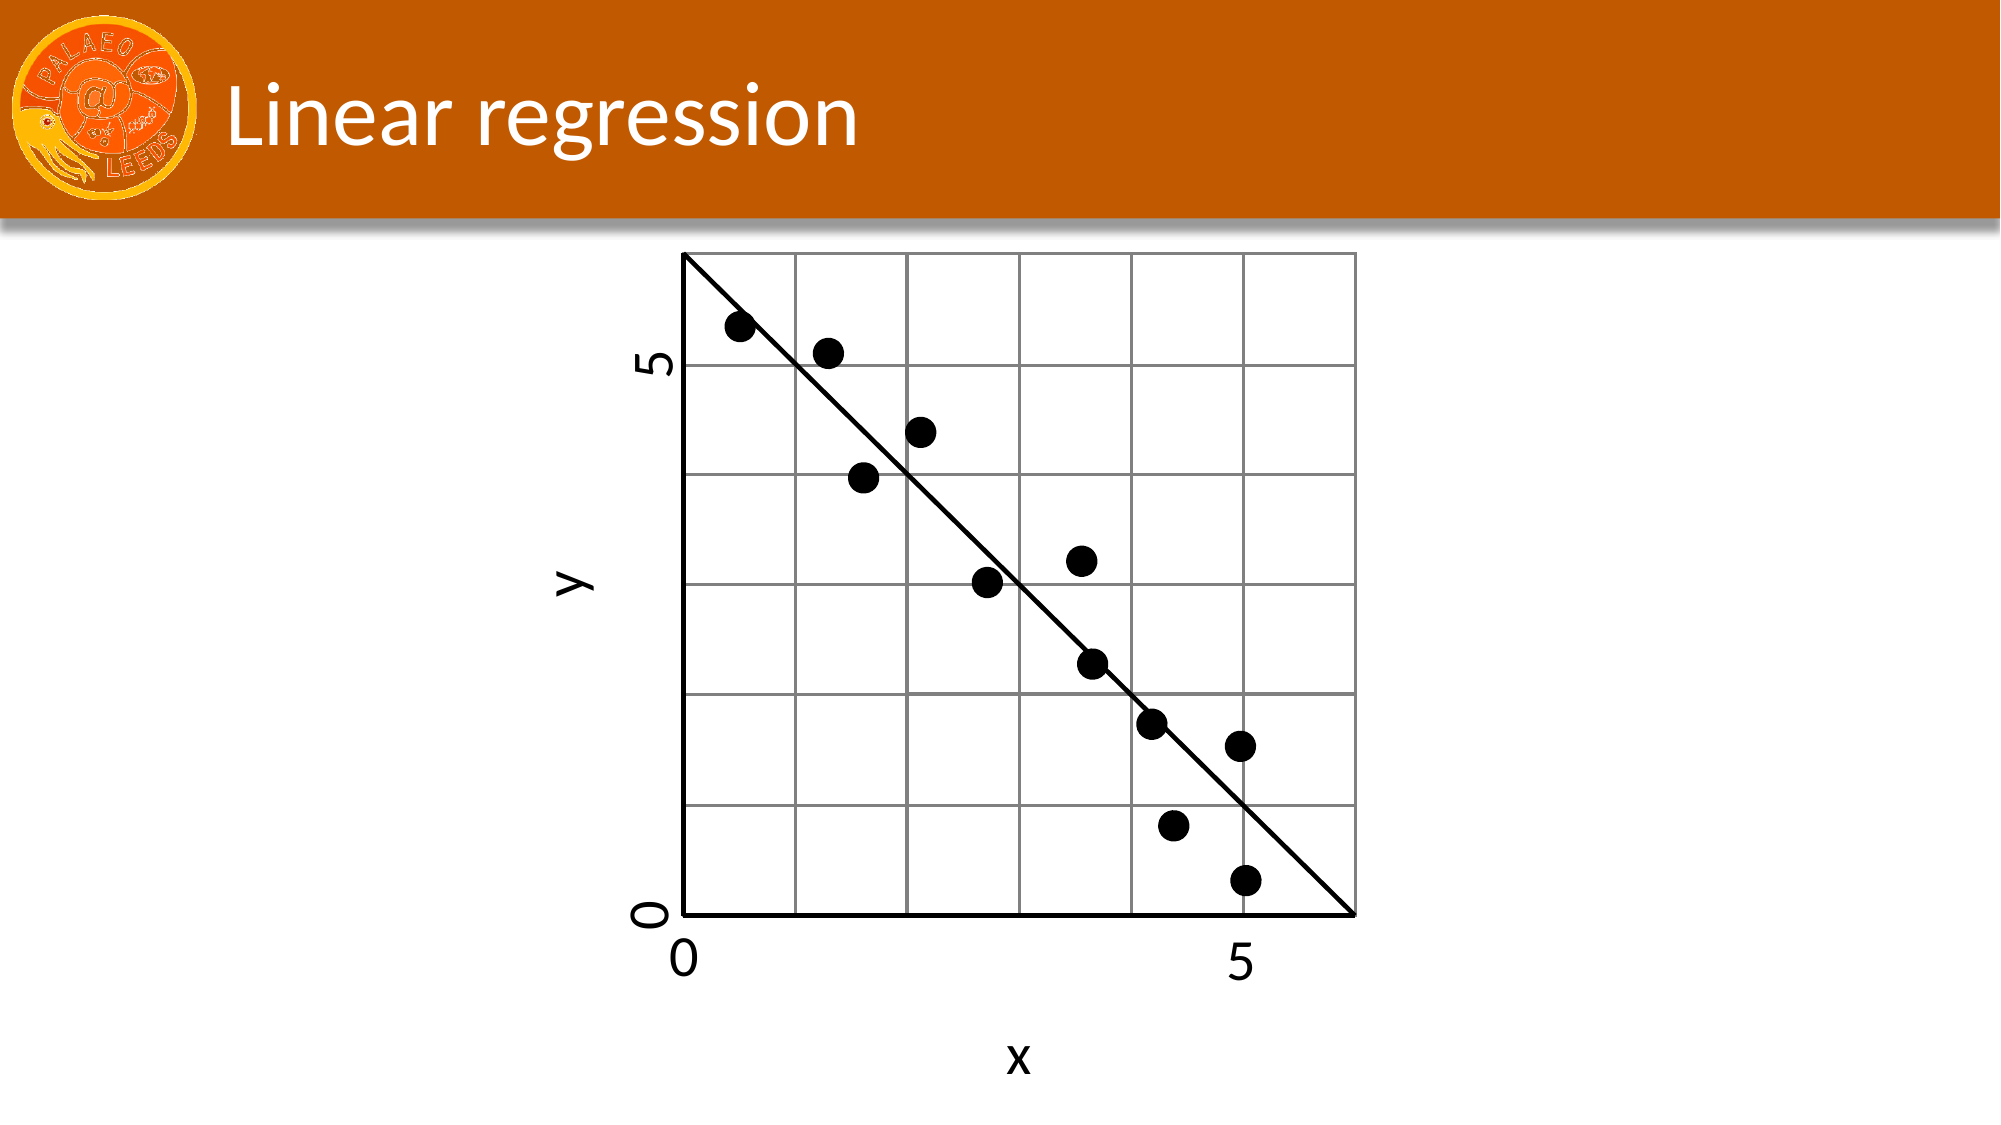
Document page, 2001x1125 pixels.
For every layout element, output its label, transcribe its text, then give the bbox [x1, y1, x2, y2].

text_box 0 [655, 910, 715, 996]
text_box Linear regression [210, 17, 2000, 201]
picture [11, 15, 197, 200]
text_box [0, 0, 2000, 219]
text_box y [518, 253, 604, 916]
text_box 5 [606, 334, 683, 395]
text_box 0 [602, 886, 683, 946]
text_box x [683, 1008, 1356, 1094]
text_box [683, 253, 1356, 916]
text_box 5 [1211, 916, 1272, 1000]
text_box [679, 361, 1316, 846]
